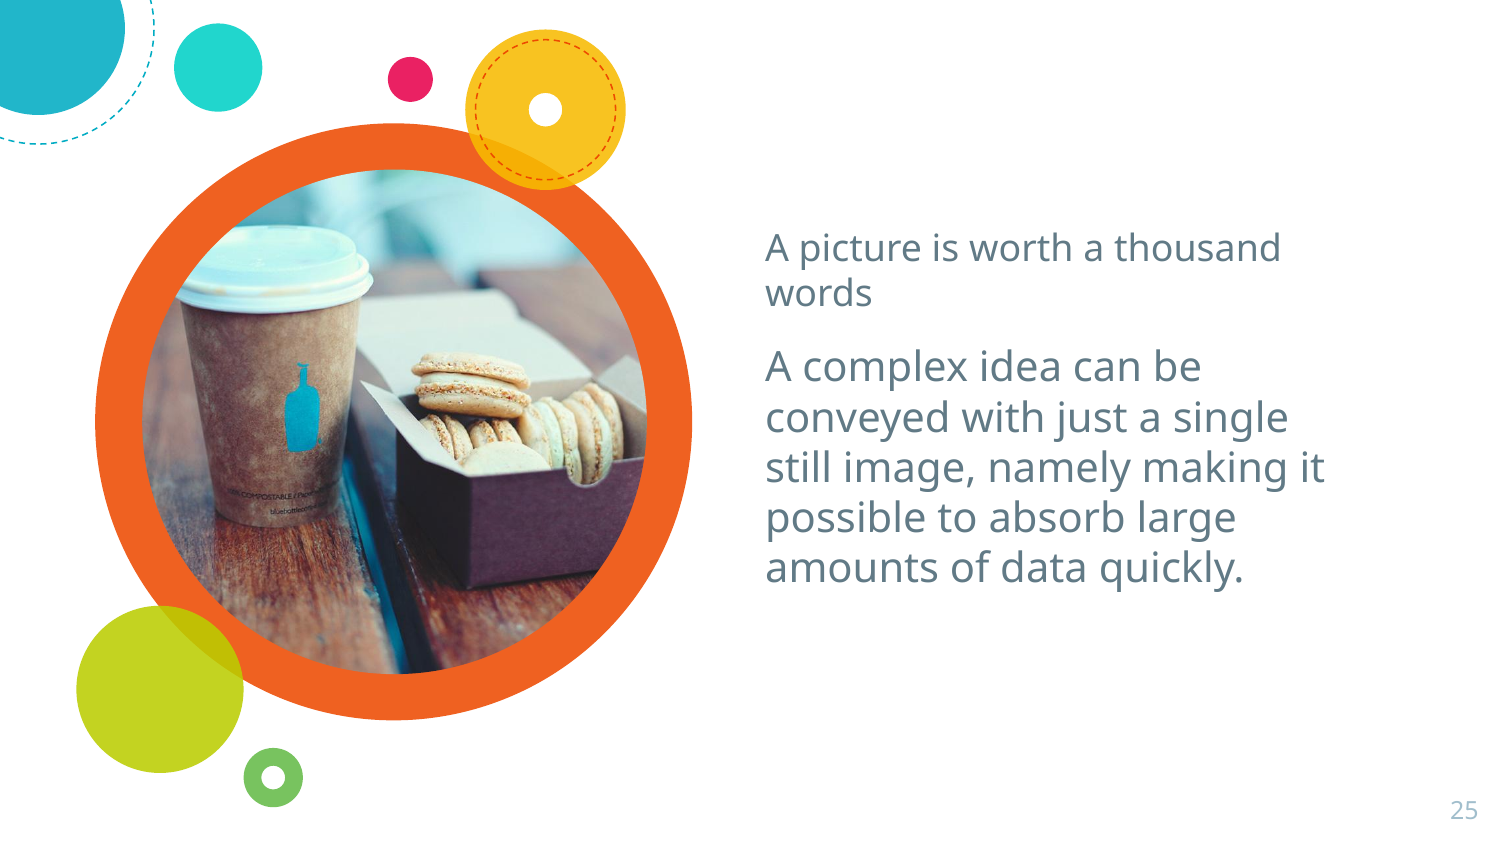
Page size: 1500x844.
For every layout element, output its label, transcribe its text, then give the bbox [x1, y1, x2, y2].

slide_number 25 [1416, 779, 1494, 844]
title A picture is worth a thousand words [750, 224, 1347, 325]
list A complex idea can be conveyed with just a single still image, namely making it possible to absorb large amounts of data quickly. [750, 325, 1347, 639]
picture [141, 169, 648, 675]
